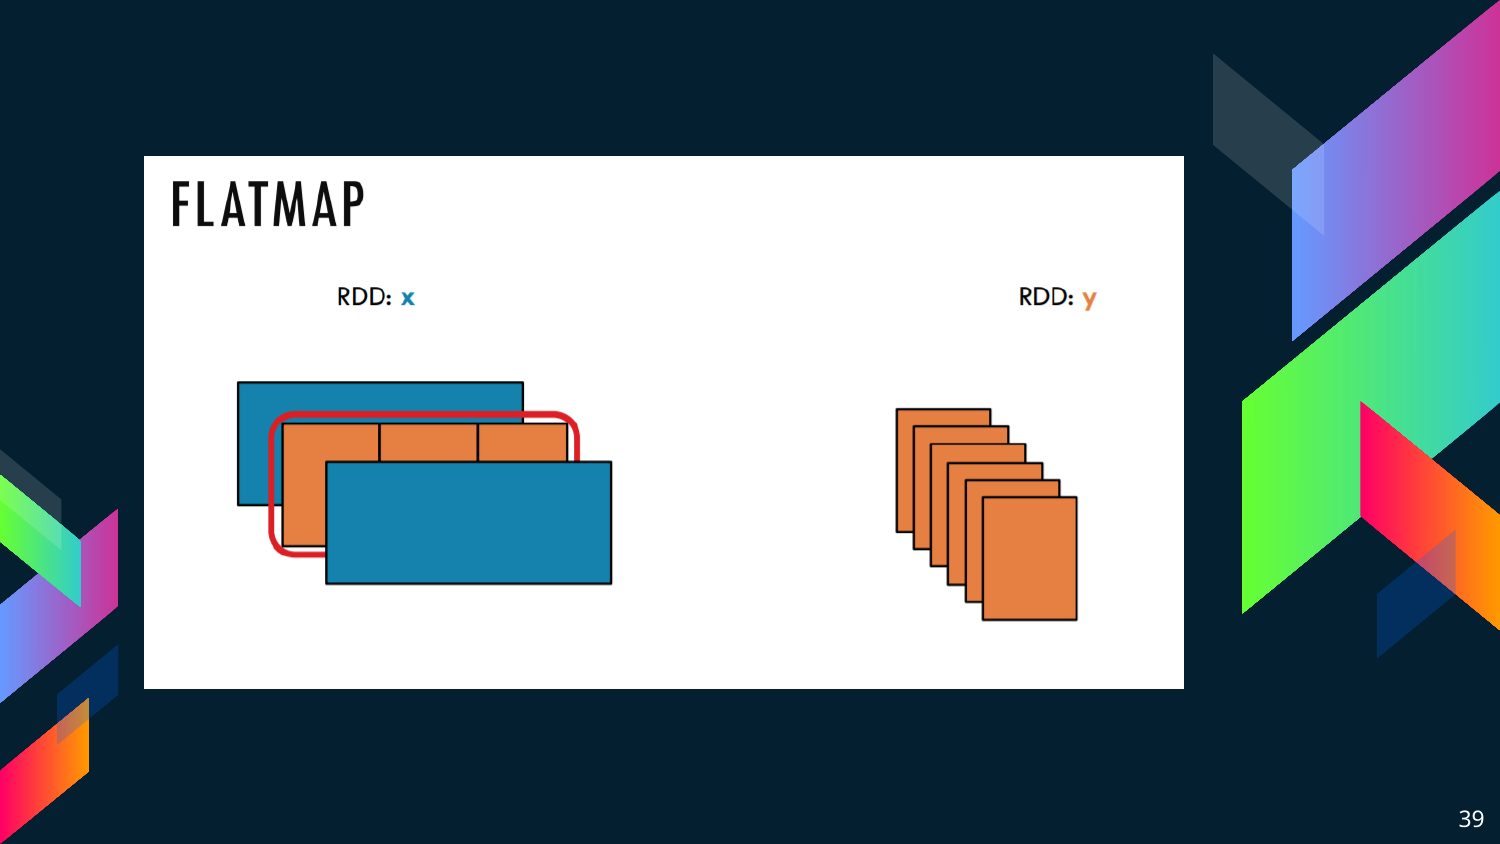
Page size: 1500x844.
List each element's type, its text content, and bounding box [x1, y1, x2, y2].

slide_number 39 [1403, 789, 1500, 844]
picture [144, 156, 1185, 689]
